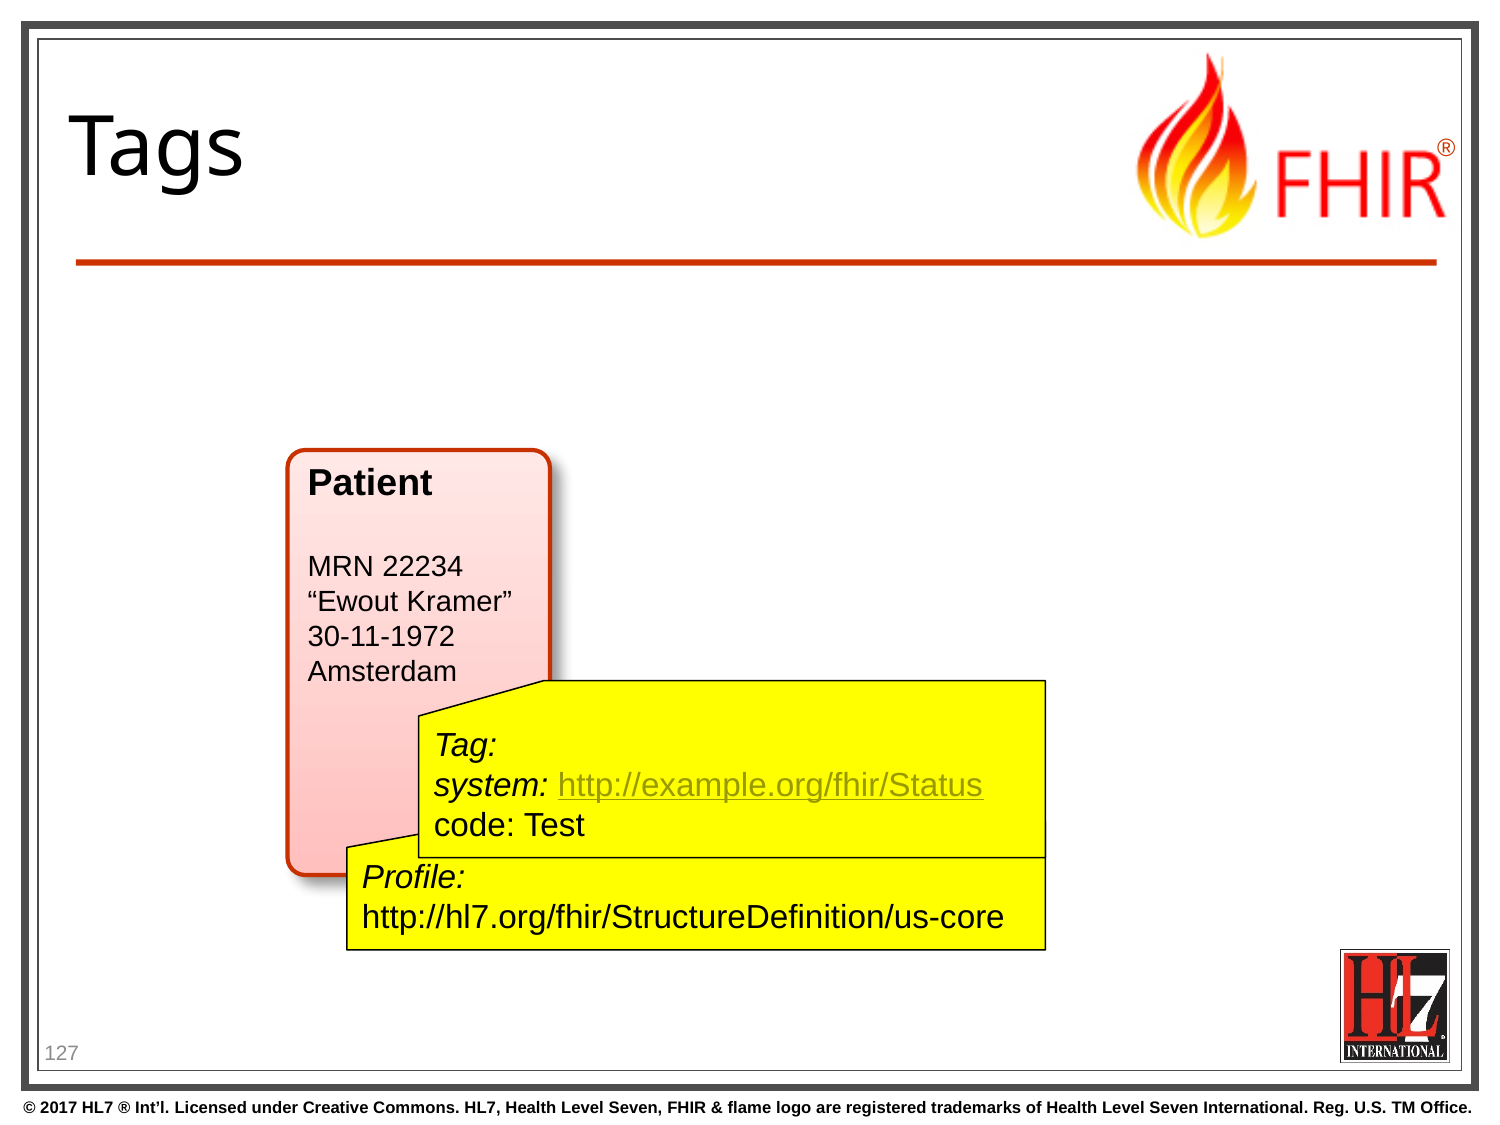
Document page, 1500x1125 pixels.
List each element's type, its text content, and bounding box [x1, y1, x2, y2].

text_box Profile: http://hl7.org/fhir/StructureDefinition/us-core [346, 834, 1046, 950]
picture [1124, 42, 1458, 249]
picture [1340, 949, 1450, 1063]
slide_number 127 [29, 1034, 148, 1071]
text_box Tag: system: http://example.org/fhir/Status code: Test [418, 680, 1046, 858]
text_box Patient MRN 22234 “Ewout Kramer” 30-11-1972 Amsterdam [286, 449, 551, 876]
title Tags [53, 54, 1128, 249]
